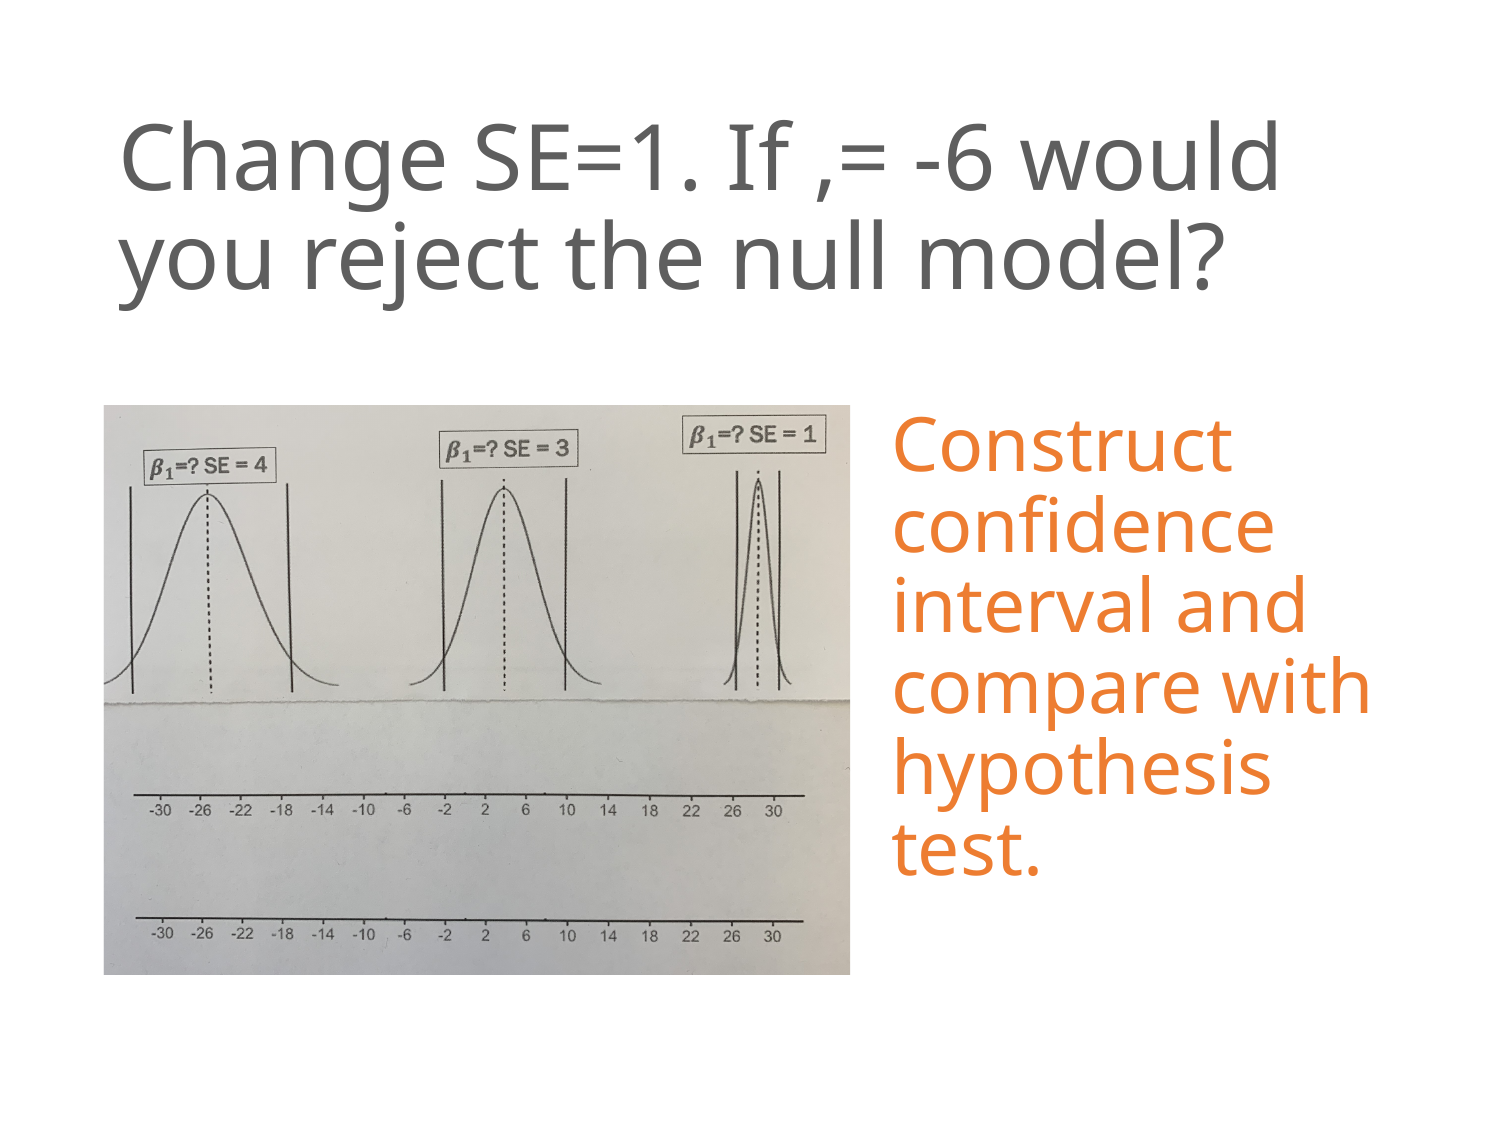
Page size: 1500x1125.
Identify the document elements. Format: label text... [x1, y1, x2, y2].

text_box Construct confidence interval and compare with hypothesis test. [876, 398, 1419, 1088]
picture [104, 316, 851, 1064]
